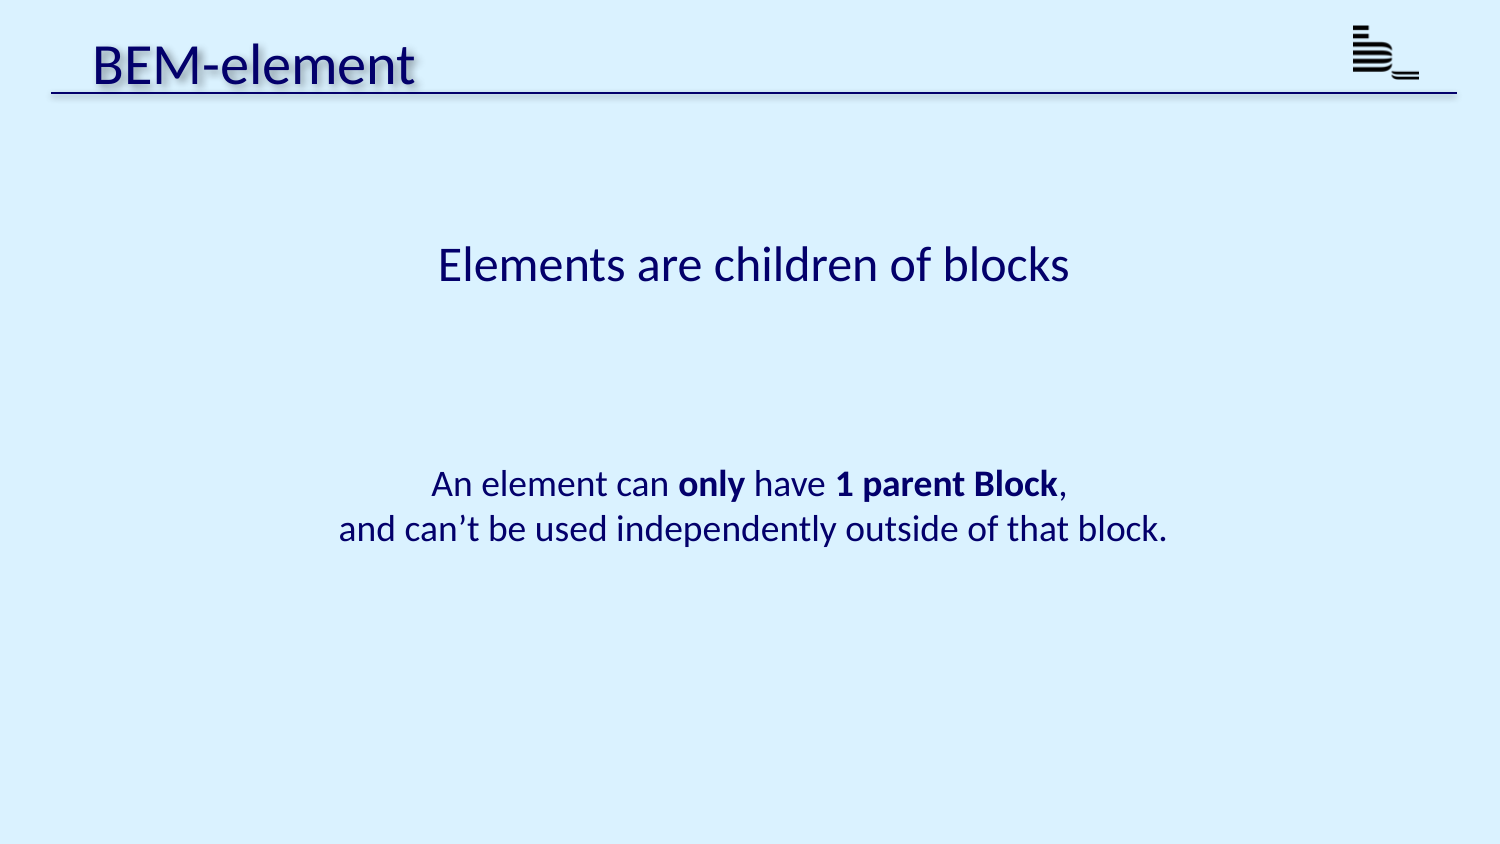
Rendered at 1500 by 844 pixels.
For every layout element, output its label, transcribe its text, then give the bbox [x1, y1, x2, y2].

text_box Elements are children of blocks [140, 223, 1368, 299]
text_box An element can only have 1 parent Block, and can’t be used independently outside of that block. [314, 451, 1194, 557]
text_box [50, 8, 1457, 114]
